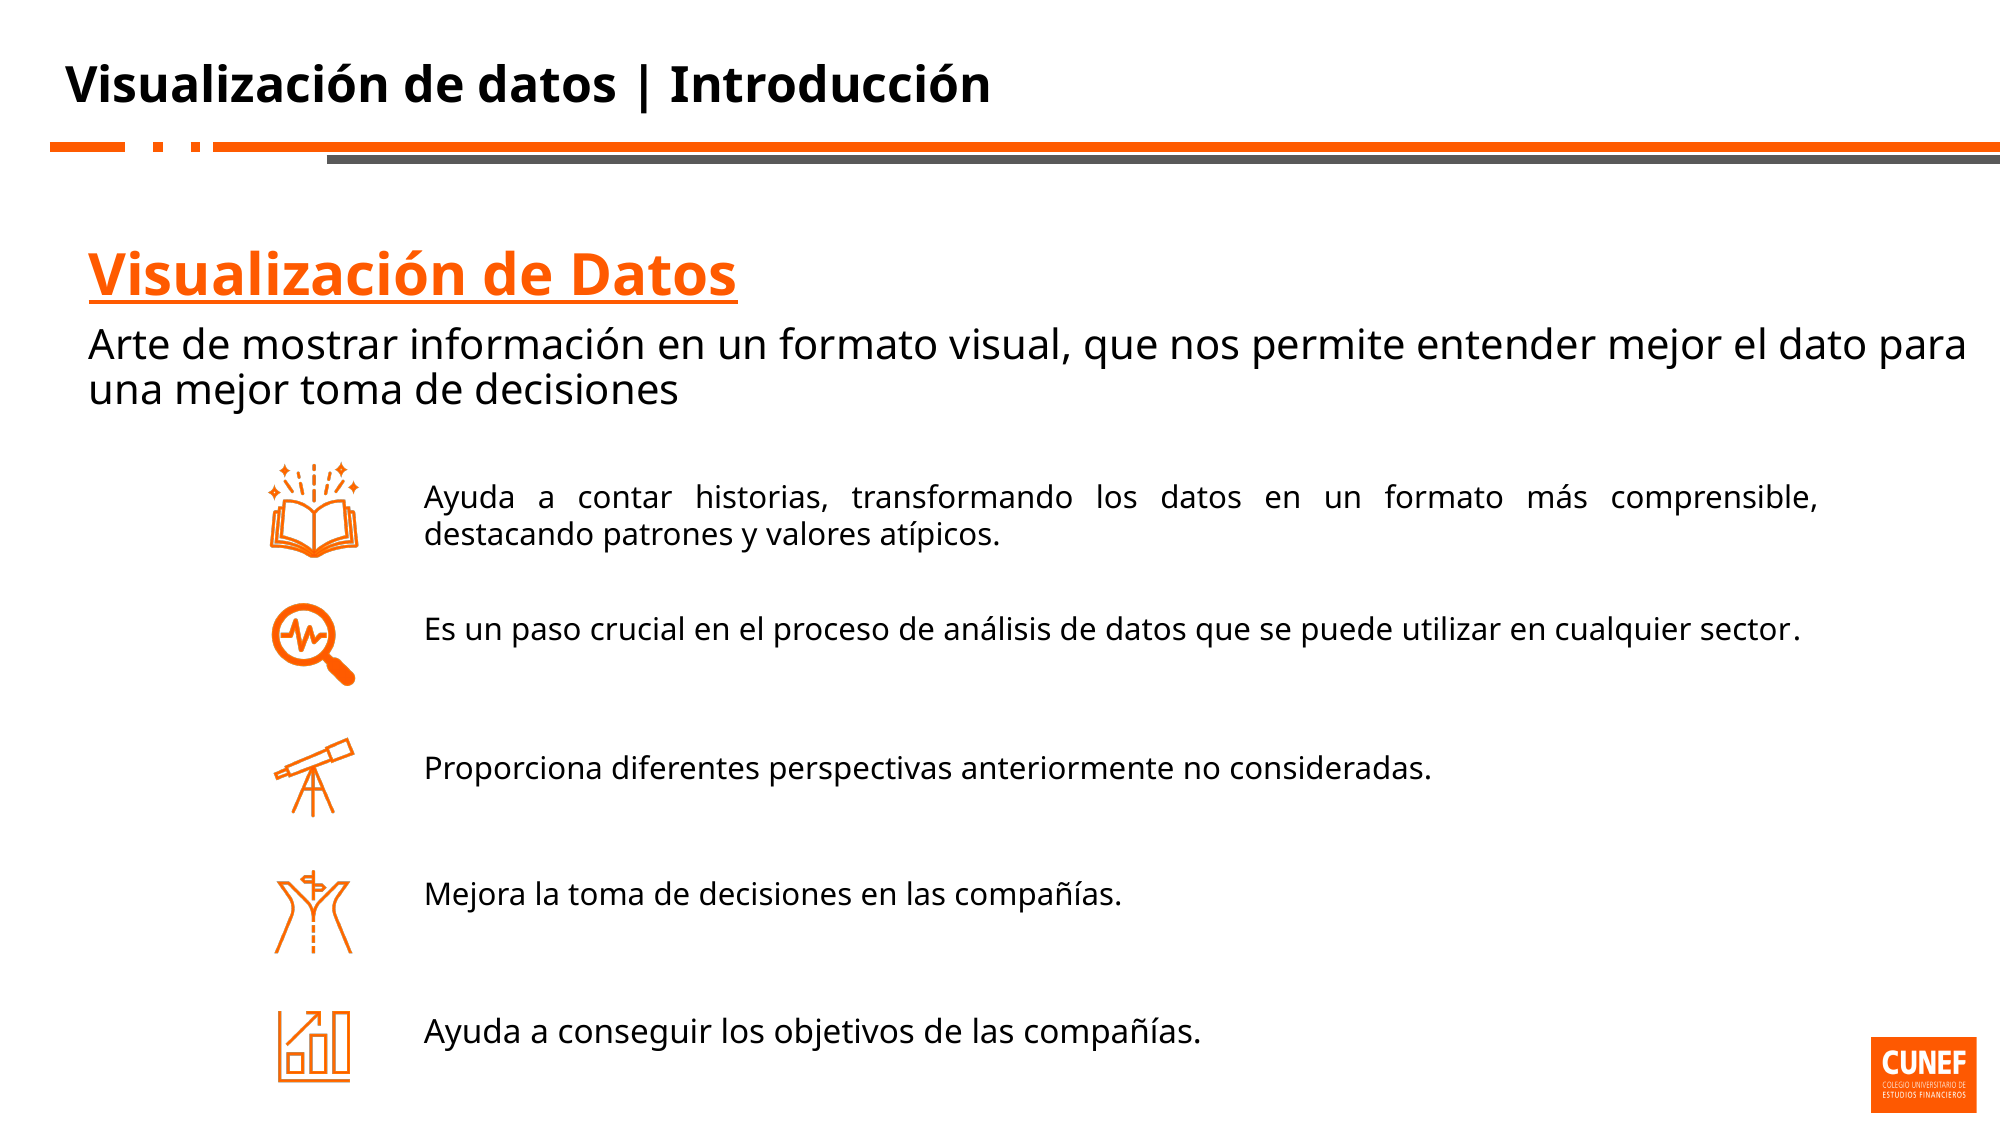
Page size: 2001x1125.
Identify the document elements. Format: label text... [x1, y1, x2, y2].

picture [264, 595, 364, 694]
text_box Visualización de Datos [73, 229, 1078, 315]
picture [264, 996, 364, 1095]
picture [264, 862, 364, 962]
text_box Ayuda a contar historias, transformando los datos en un formato más comprensible, destacando patrones y valores atípicos. [408, 469, 1836, 568]
text_box Es un paso crucial en el proceso de análisis de datos que se puede utilizar en cualquier sector. [408, 602, 1836, 701]
picture [264, 461, 364, 561]
text_box Mejora la toma de decisiones en las compañías. [408, 866, 1836, 965]
picture [264, 729, 364, 828]
text_box Proporciona diferentes perspectivas anteriormente no consideradas. [408, 740, 1836, 839]
picture [1871, 1037, 1977, 1113]
title Visualización de datos | Introducción [49, 48, 1798, 124]
text_box Ayuda a conseguir los objetivos de las compañías. [408, 1002, 1836, 1101]
text_box Arte de mostrar información en un formato visual, que nos permite entender mejor el dato para una mejor toma de decisiones [73, 315, 1985, 465]
text_box [264, 421, 1391, 1125]
